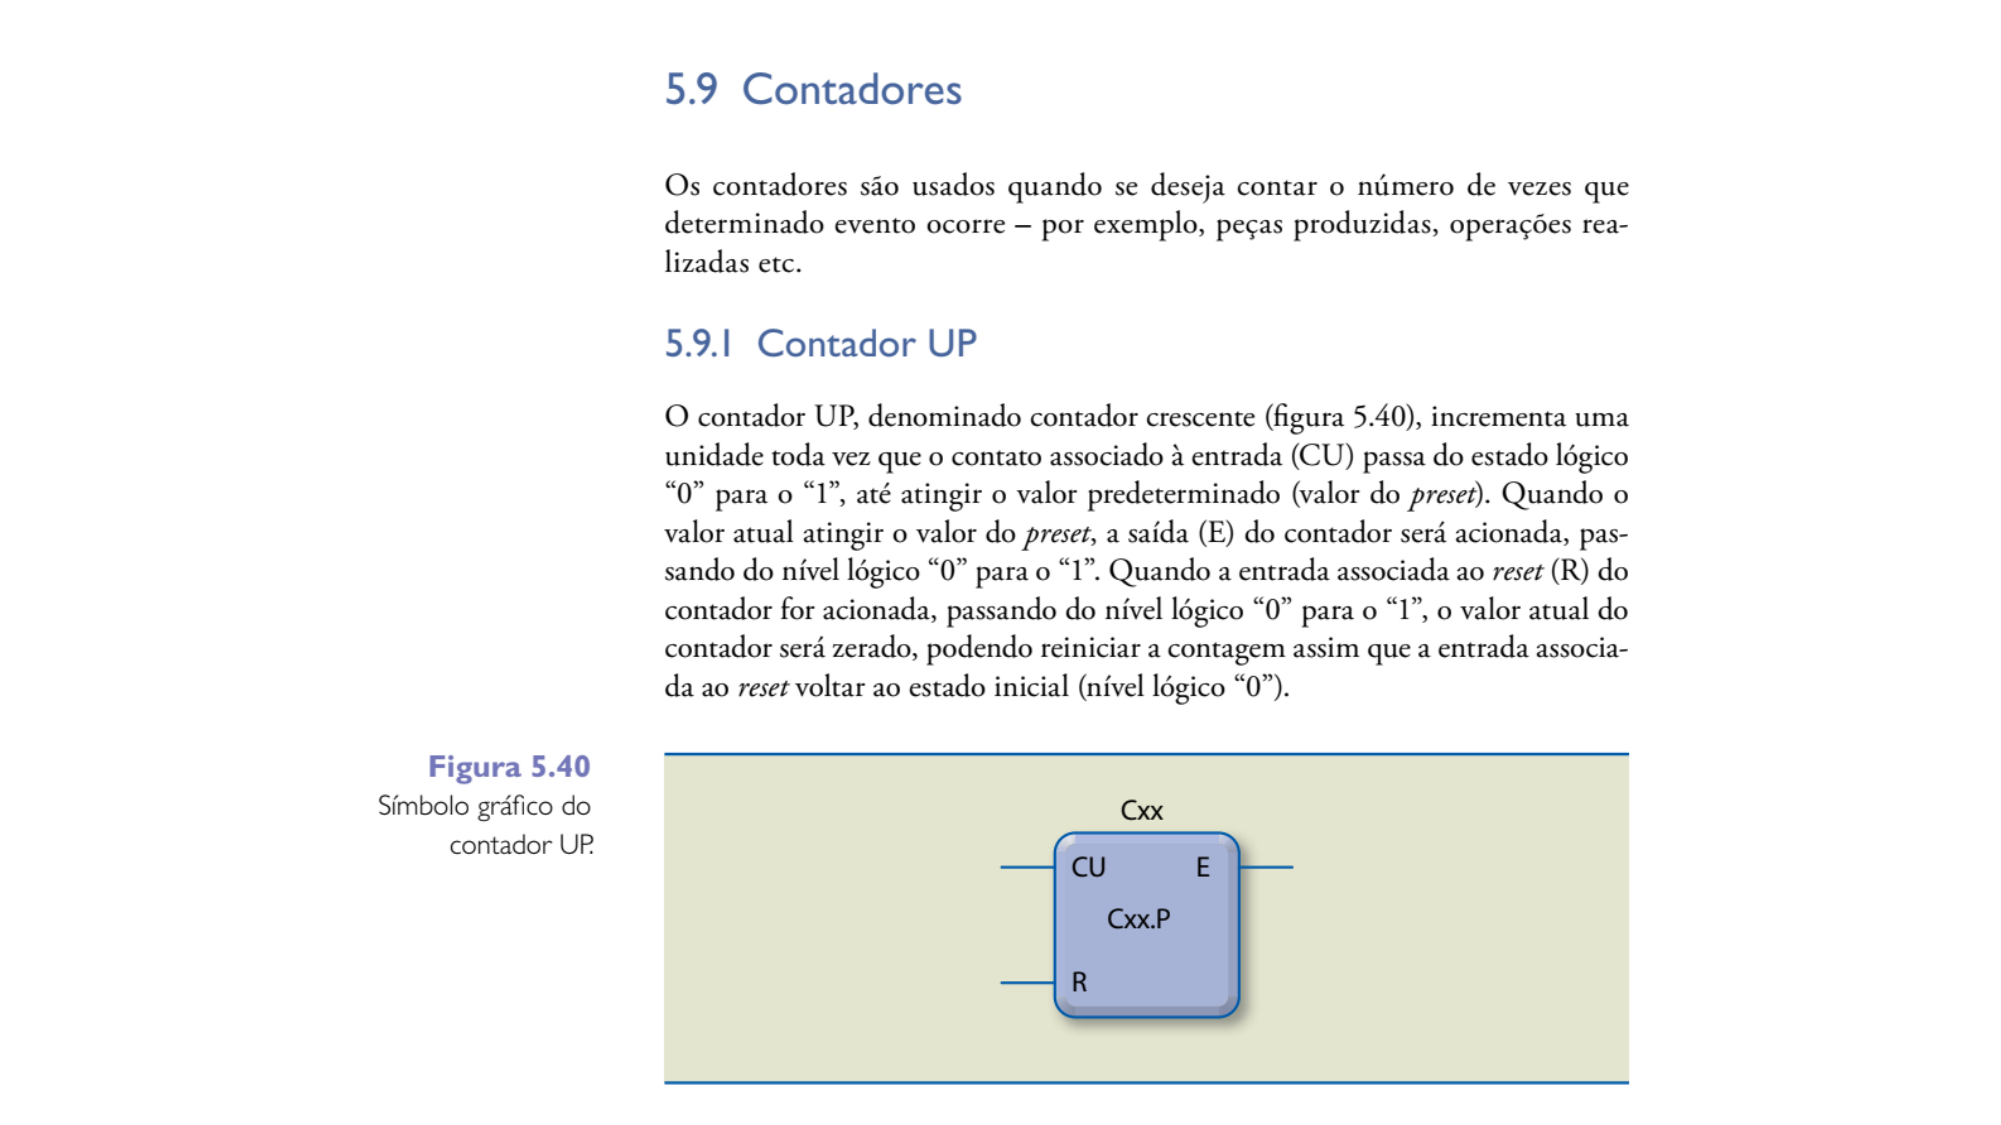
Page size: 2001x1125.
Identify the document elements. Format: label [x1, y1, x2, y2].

list [345, 46, 1657, 1090]
